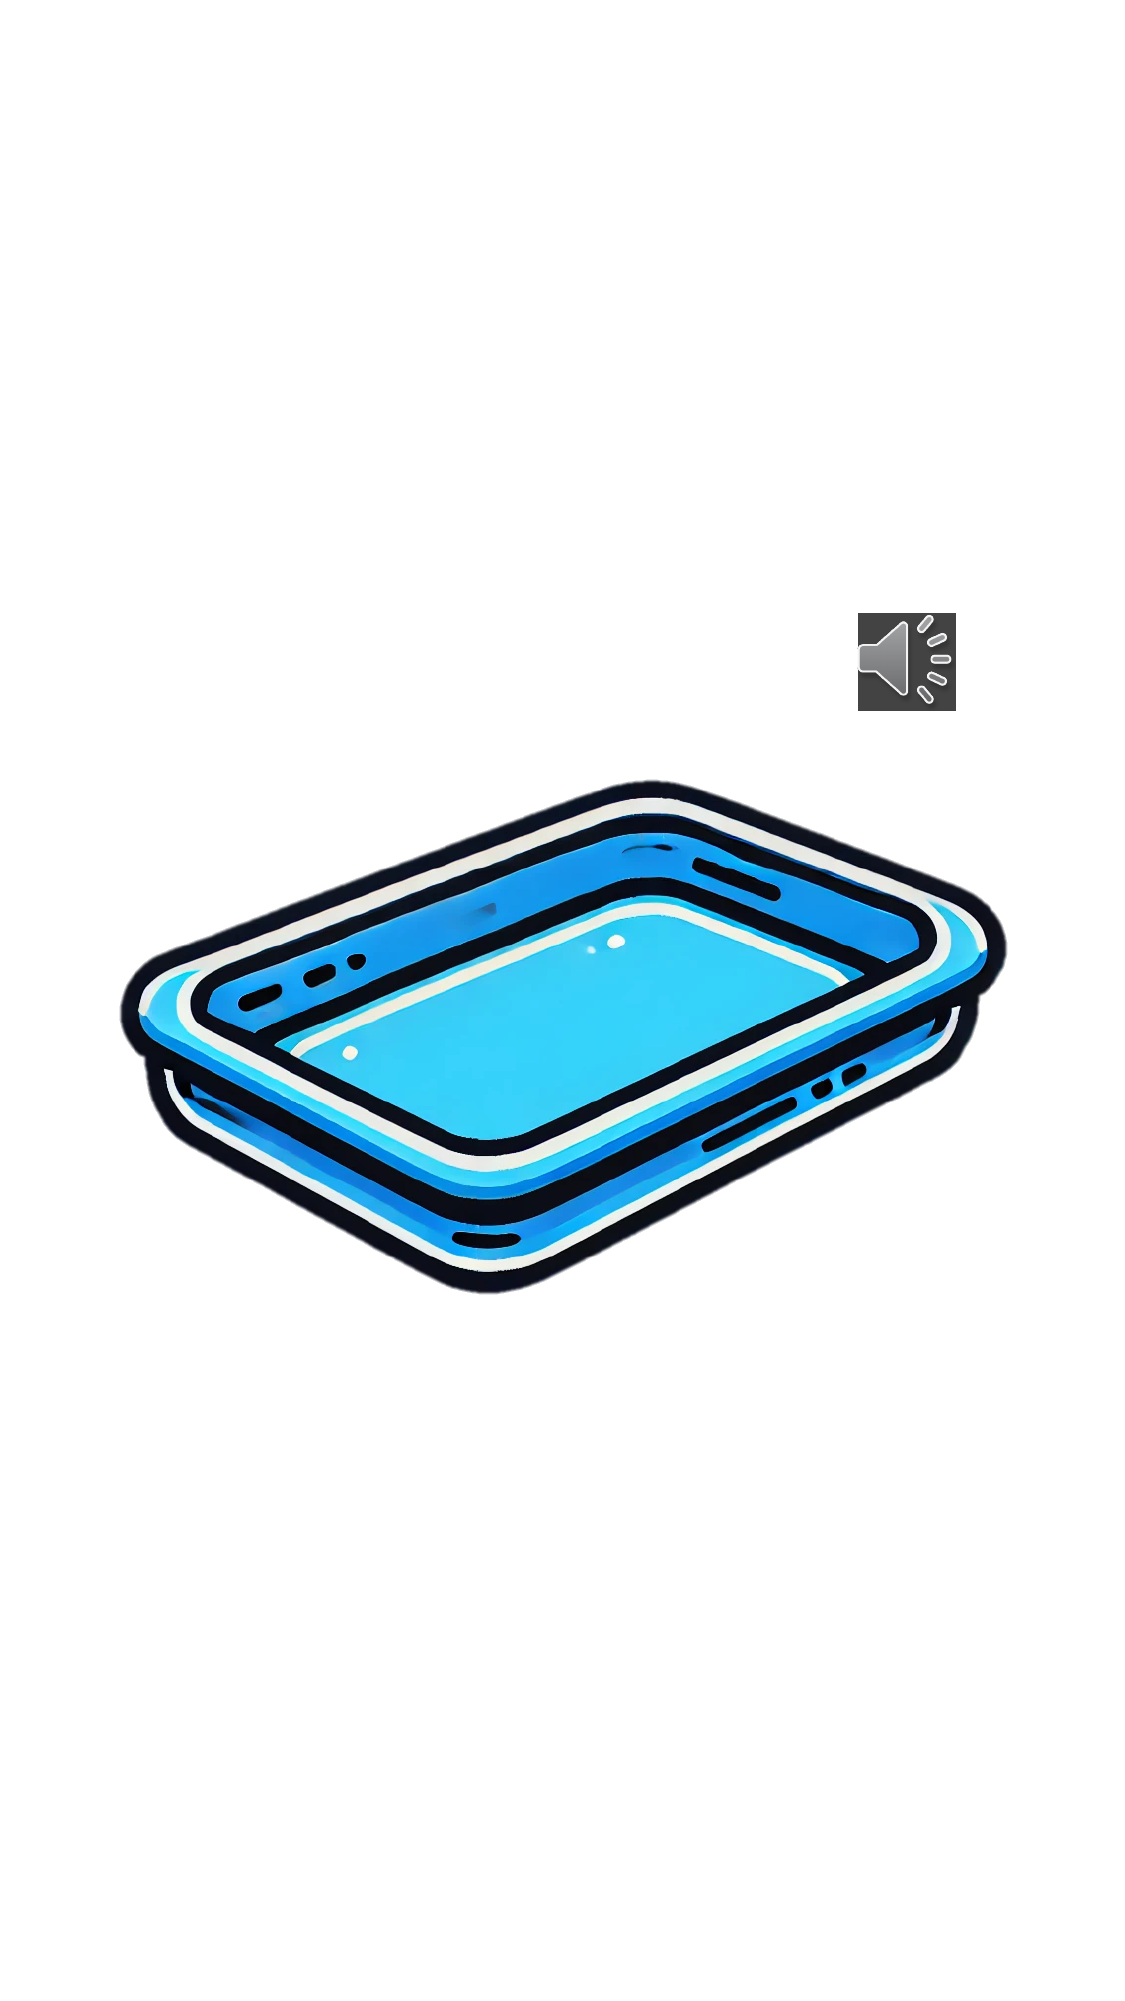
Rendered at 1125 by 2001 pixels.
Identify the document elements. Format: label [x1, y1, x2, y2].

picture [57, 557, 1068, 1568]
